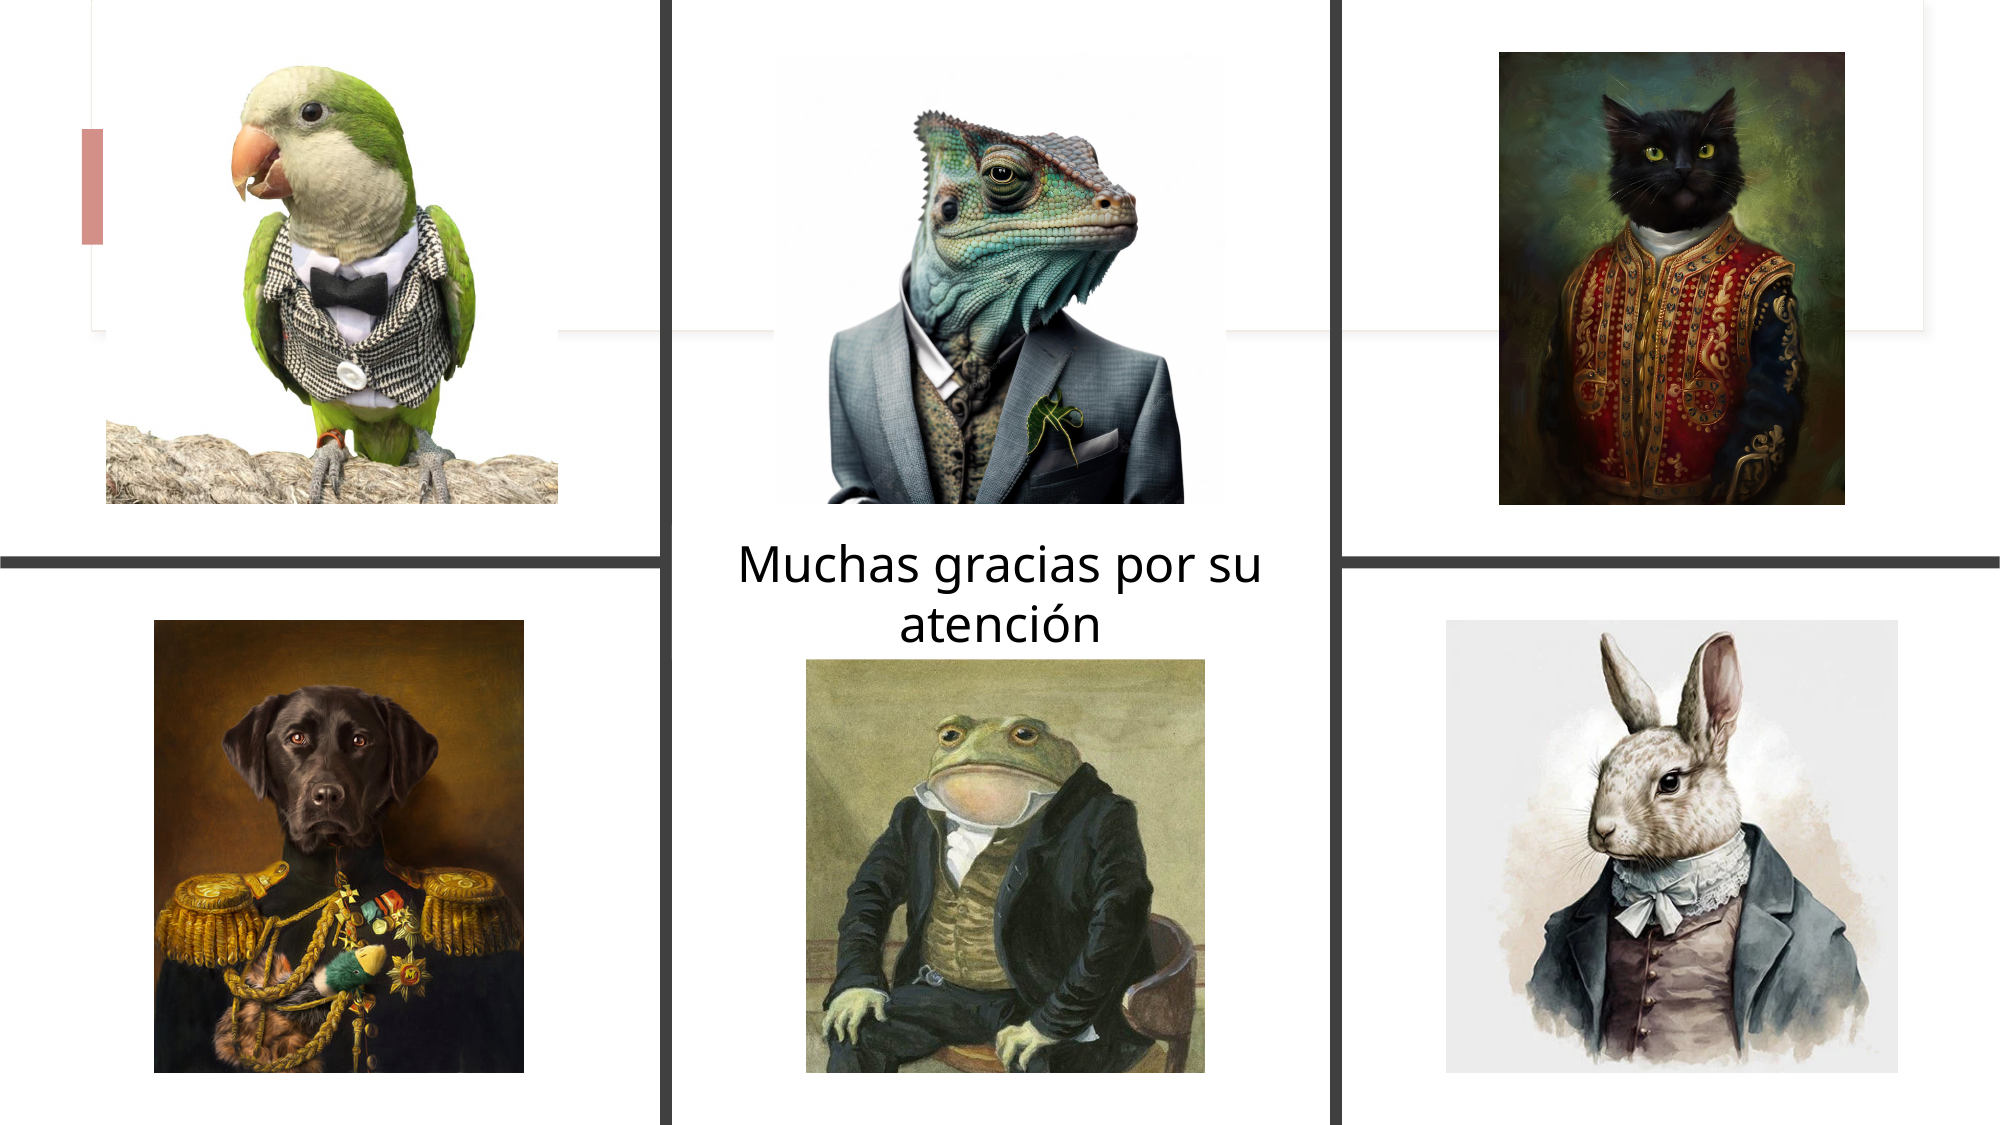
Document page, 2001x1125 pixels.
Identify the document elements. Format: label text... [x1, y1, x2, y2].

text_box [659, 0, 673, 555]
text_box Muchas gracias por su atención [671, 524, 1330, 660]
text_box [1329, 569, 1343, 1125]
text_box [625, 555, 671, 569]
text_box [60, 445, 625, 972]
text_box [659, 569, 673, 1125]
picture [1446, 620, 1898, 1073]
picture [154, 620, 524, 1073]
text_box [1330, 555, 2000, 569]
picture [774, 52, 1226, 504]
picture [106, 52, 558, 504]
picture [1499, 52, 1845, 505]
text_box [0, 555, 60, 569]
picture [806, 620, 1205, 1073]
text_box [1329, 0, 1343, 555]
